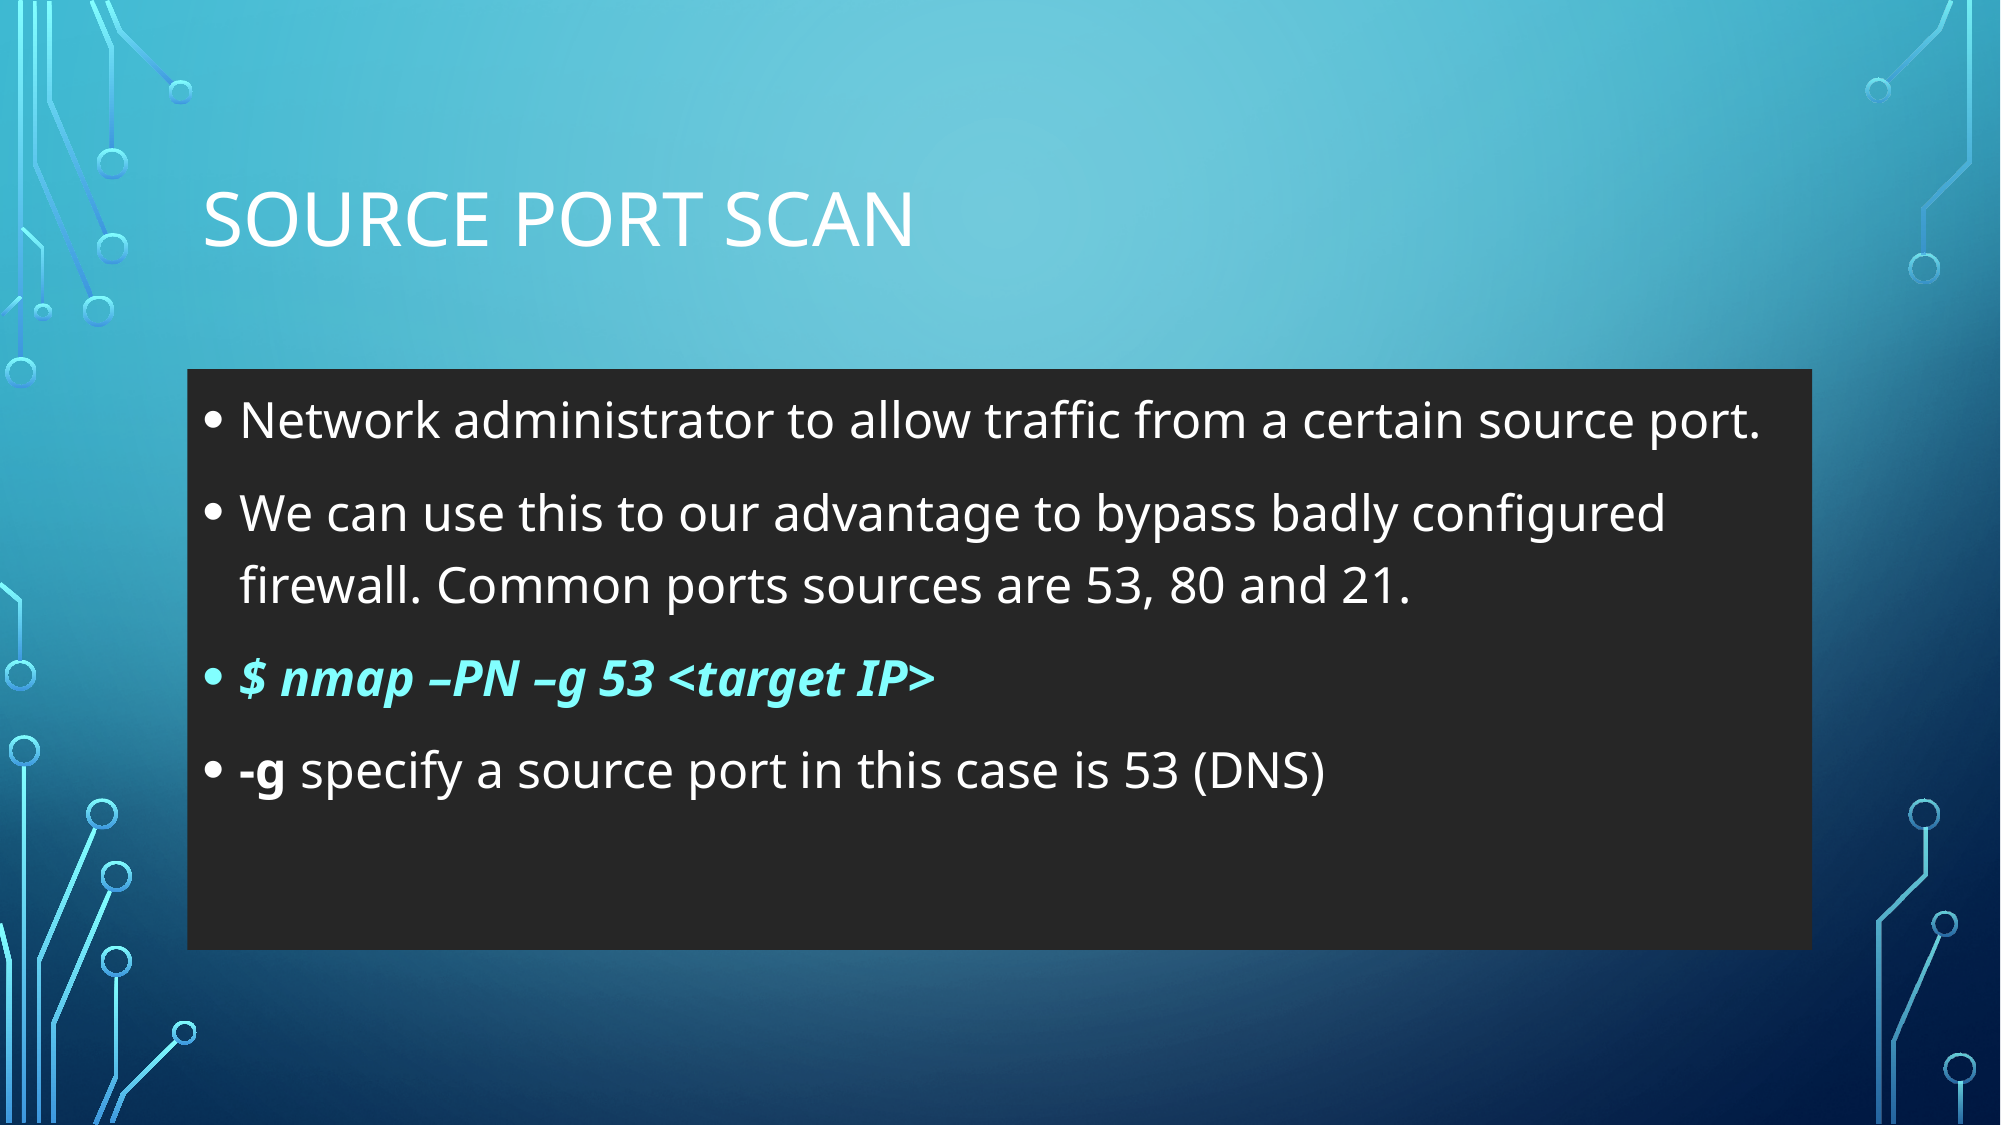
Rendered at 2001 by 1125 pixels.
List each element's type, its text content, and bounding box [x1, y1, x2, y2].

list Network administrator to allow traffic from a certain source port. We can use this to our advantage to bypass badly configured firewall. Common ports sources are 53, 80 and 21. $ nmap –PN –g 53 <target IP> -g specify a source port in this case is 53 (DNS) [187, 369, 1813, 950]
title Source port scan [187, 101, 1813, 344]
